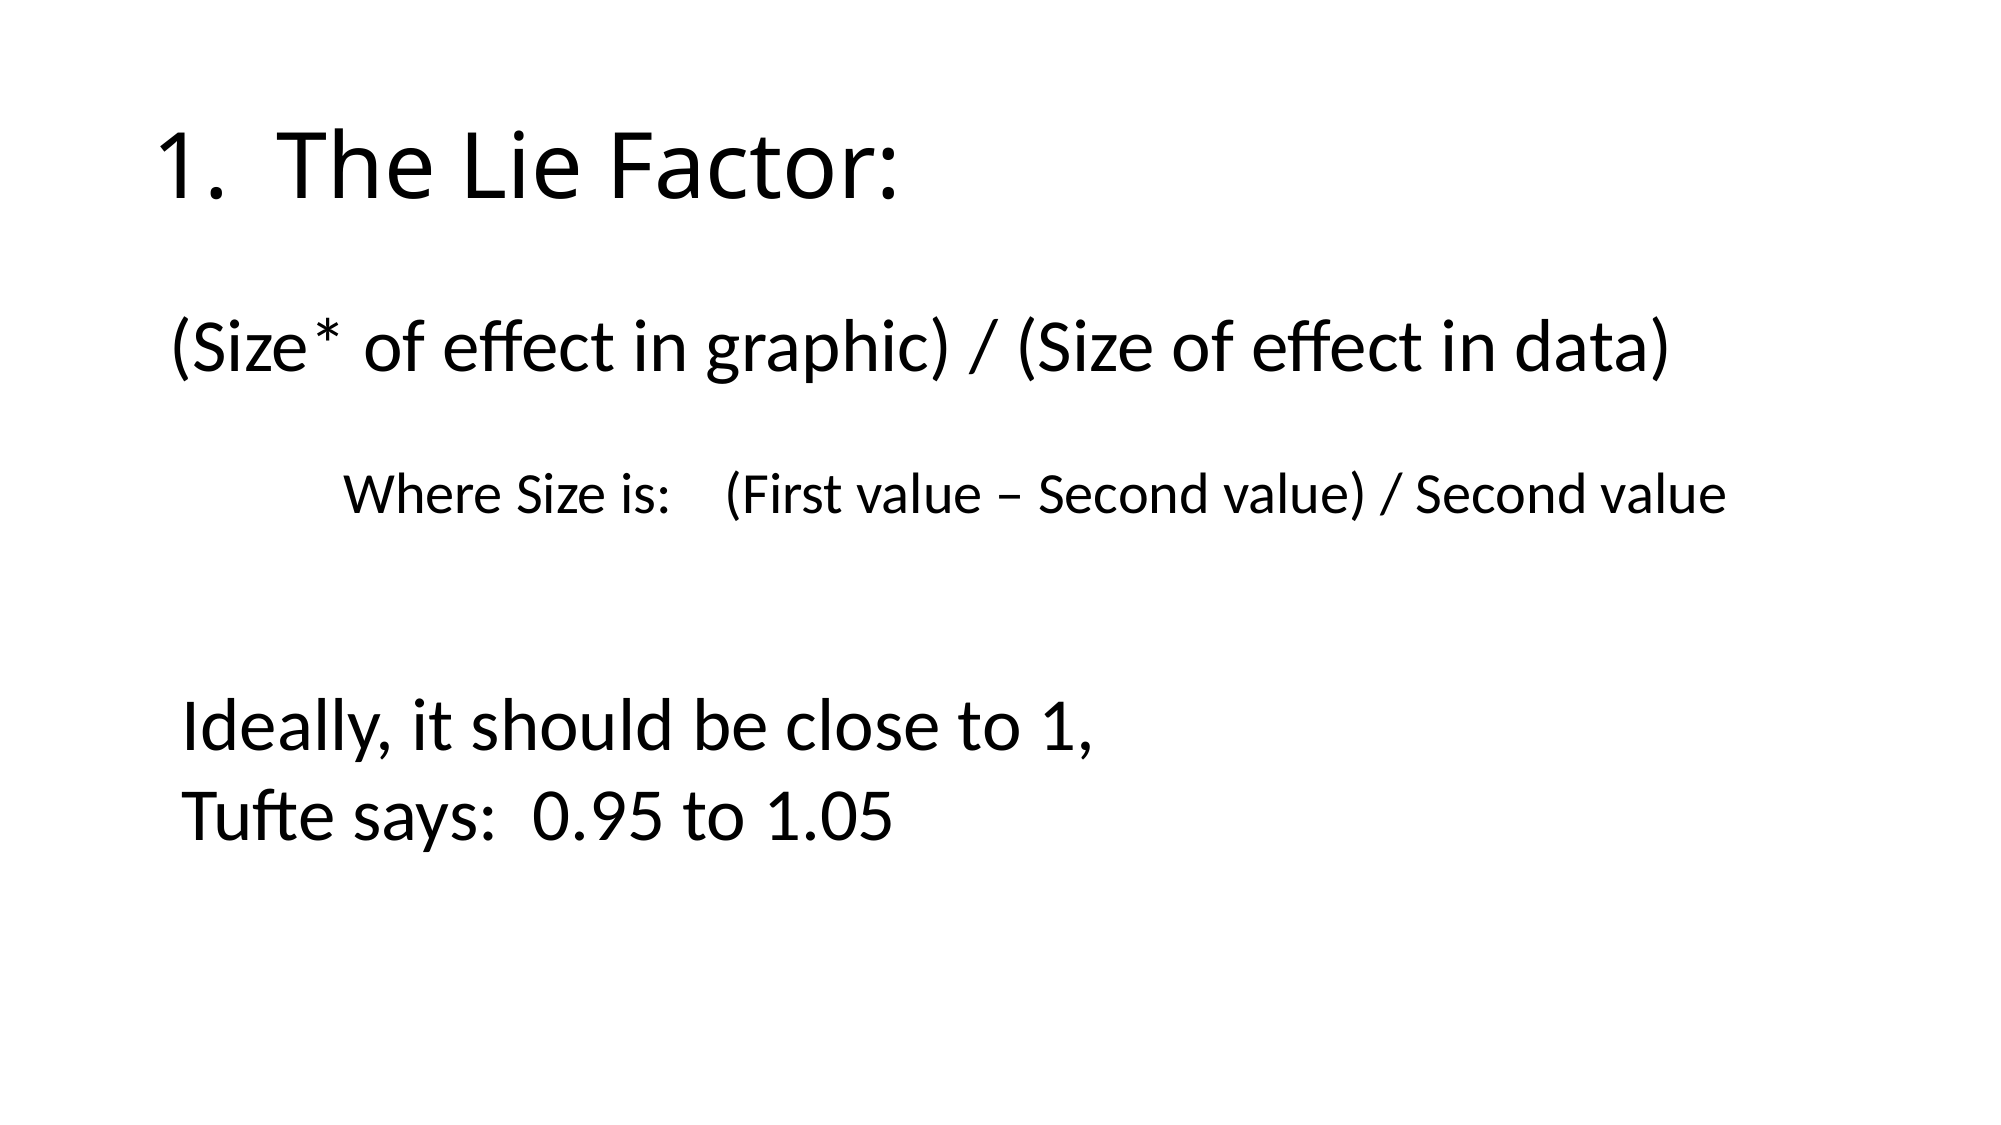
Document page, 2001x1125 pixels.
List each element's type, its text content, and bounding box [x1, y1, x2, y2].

text_box Ideally, it should be close to 1, Tufte says: 0.95 to 1.05 [166, 668, 1815, 864]
title 1. The Lie Factor: [137, 59, 1863, 278]
text_box Where Size is: (First value – Second value) / Second value [328, 448, 1743, 533]
list (Size* of effect in graphic) / (Size of effect in data) [137, 299, 1863, 426]
